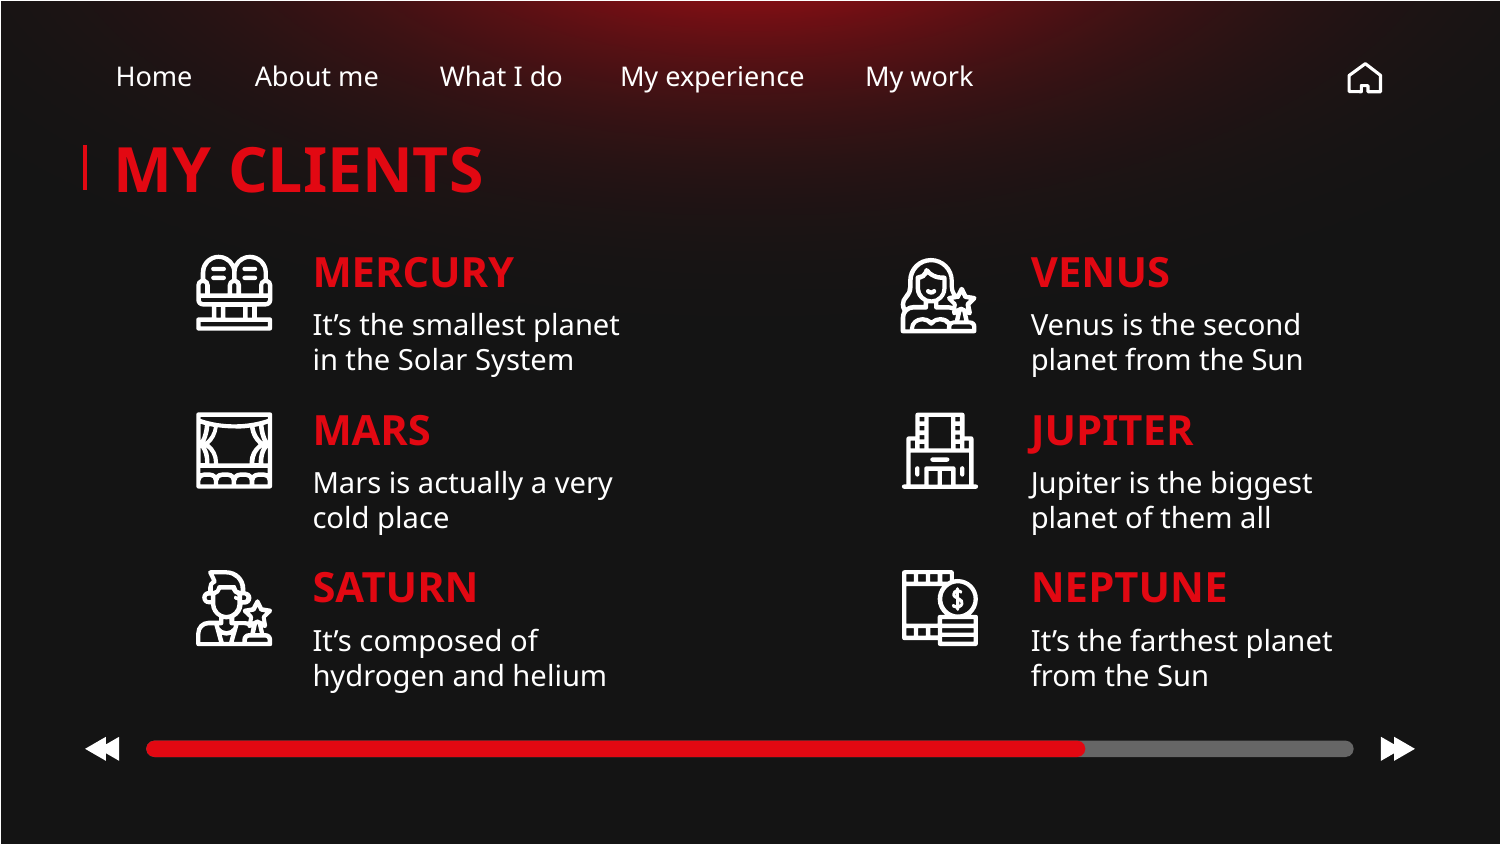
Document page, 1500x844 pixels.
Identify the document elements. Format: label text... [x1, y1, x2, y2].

text_box [196, 412, 273, 489]
text_box [1394, 736, 1415, 761]
subtitle It’s the farthest planet from the Sun [1015, 619, 1382, 695]
text_box [85, 736, 106, 761]
title MY CLIENTS [98, 120, 1382, 215]
subtitle Jupiter is the biggest planet of them all [1015, 461, 1382, 537]
text_box [1349, 63, 1381, 92]
picture [2, 2, 1500, 844]
title VENUS [1015, 242, 1382, 300]
subtitle It’s composed of hydrogen and helium [297, 619, 664, 695]
subtitle Venus is the second planet from the Sun [1015, 303, 1382, 379]
title JUPITER [1015, 399, 1382, 457]
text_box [100, 51, 1028, 104]
text_box [1380, 736, 1394, 761]
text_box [195, 569, 273, 647]
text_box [901, 569, 979, 647]
text_box [106, 736, 120, 761]
title MARS [297, 399, 664, 457]
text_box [900, 257, 978, 334]
title NEPTUNE [1015, 557, 1382, 615]
subtitle Mars is actually a very cold place [297, 461, 664, 537]
title MERCURY [297, 242, 664, 300]
subtitle It’s the smallest planet in the Solar System [297, 303, 664, 379]
title SATURN [297, 557, 664, 615]
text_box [196, 254, 273, 331]
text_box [145, 740, 1354, 758]
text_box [901, 412, 979, 490]
